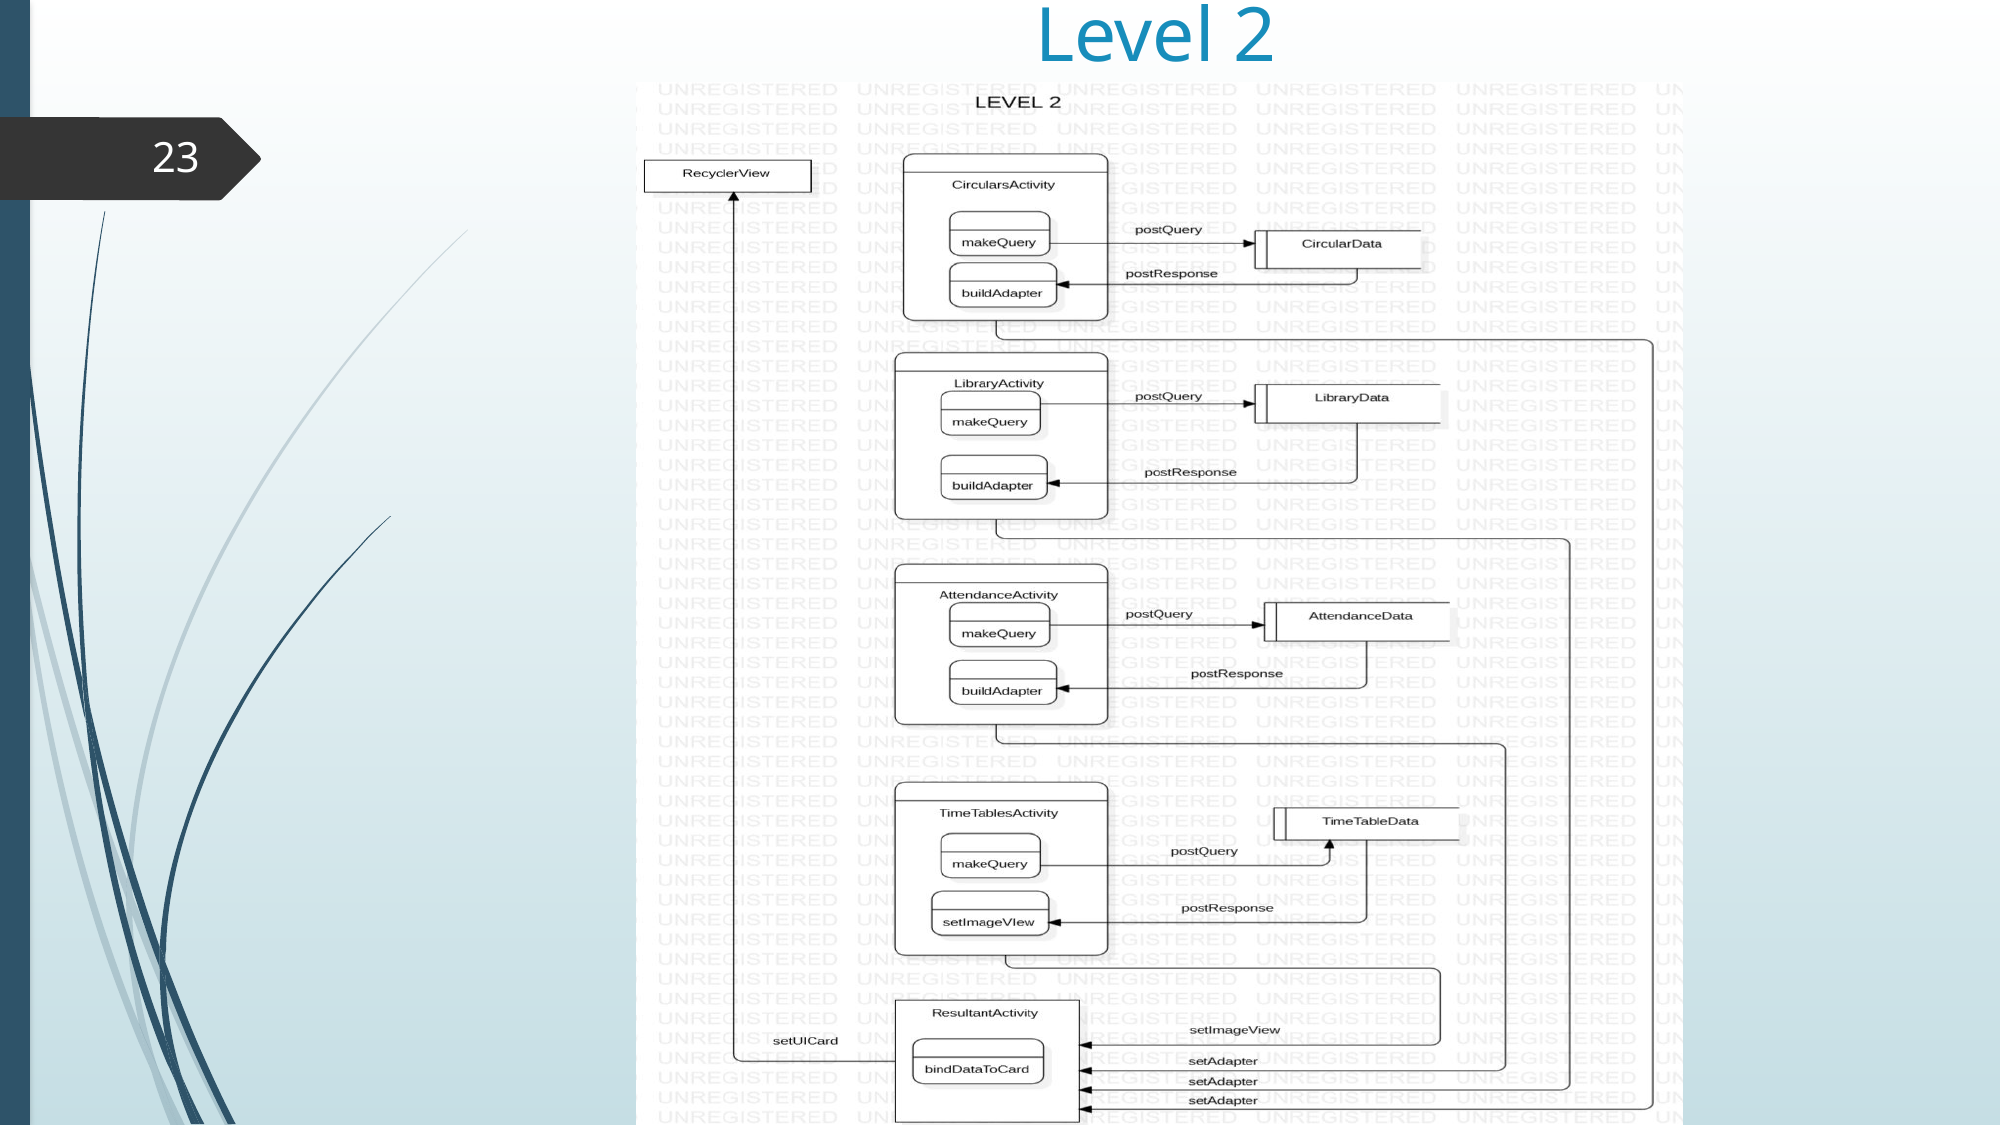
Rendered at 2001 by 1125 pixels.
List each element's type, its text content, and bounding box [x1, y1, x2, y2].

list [636, 81, 1683, 1125]
title Level 2 [425, 0, 1887, 190]
slide_number 23 [87, 129, 216, 190]
